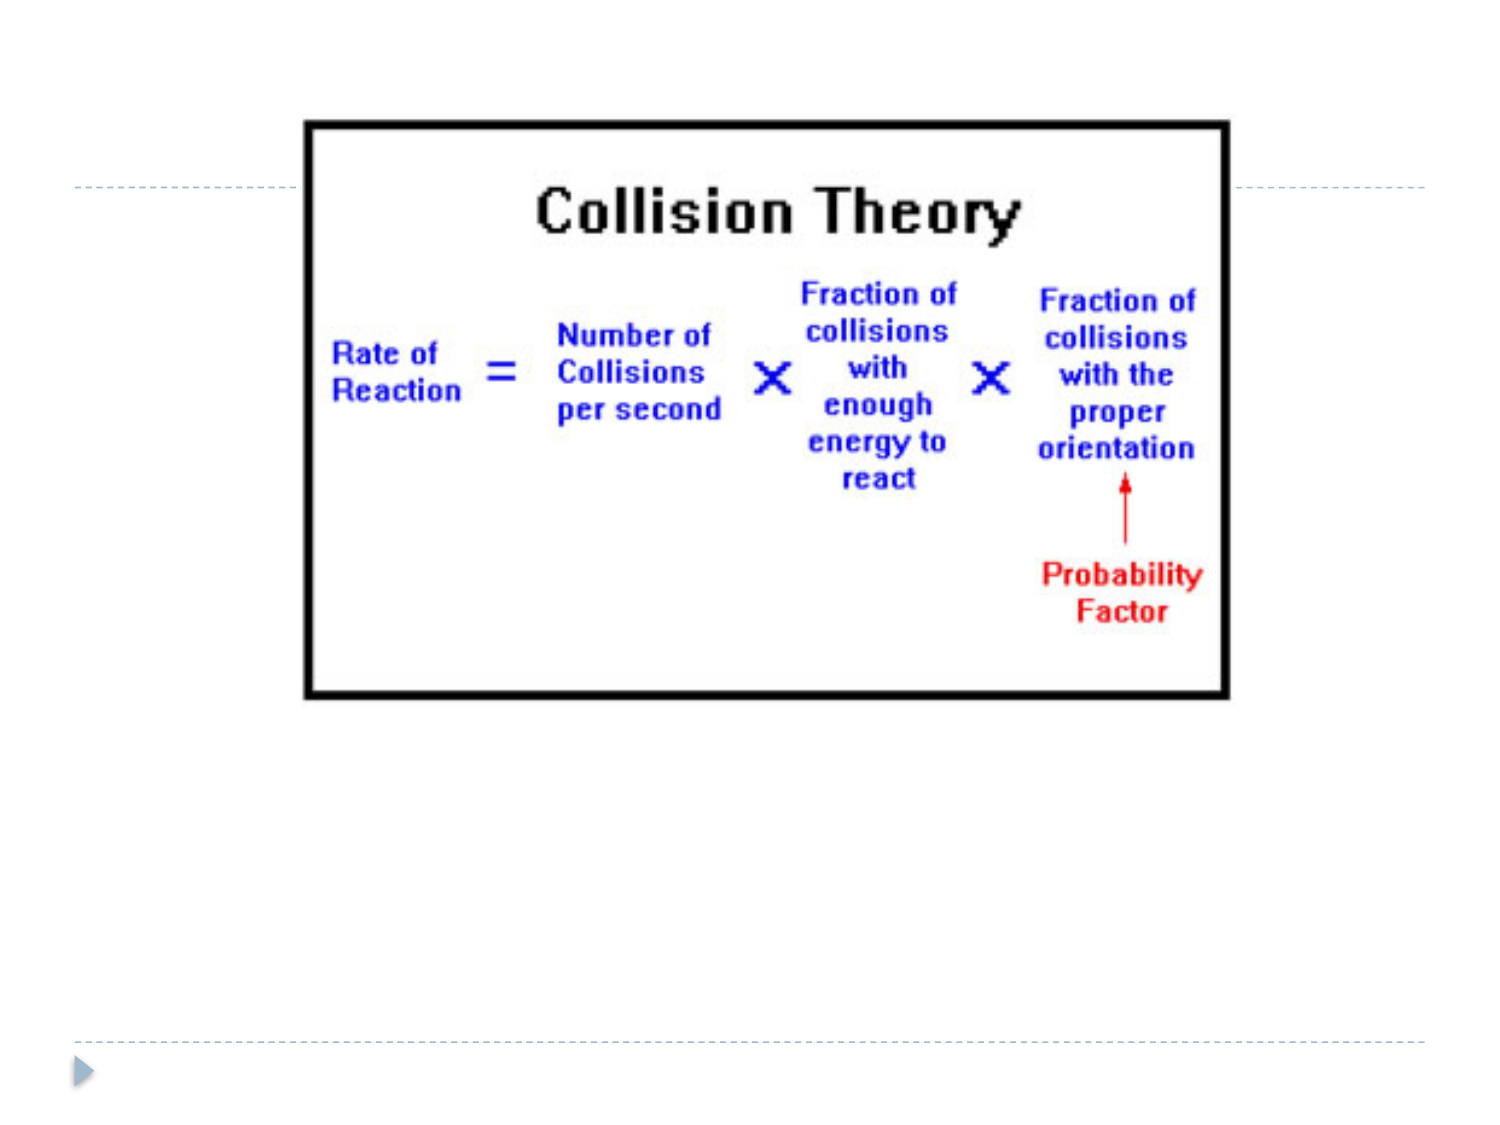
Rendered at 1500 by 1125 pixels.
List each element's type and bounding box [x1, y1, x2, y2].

picture [300, 113, 1236, 708]
